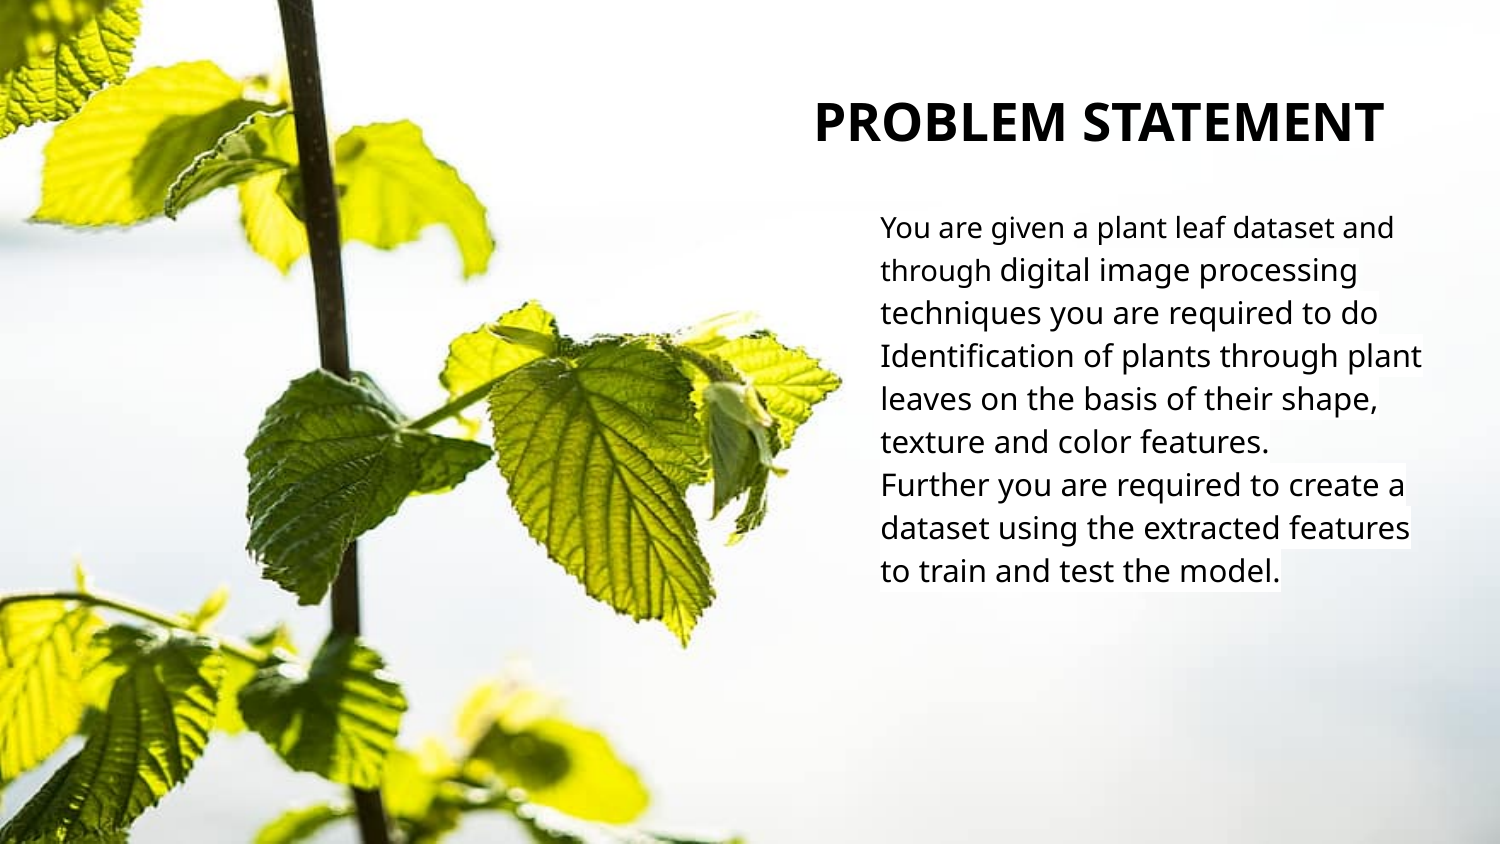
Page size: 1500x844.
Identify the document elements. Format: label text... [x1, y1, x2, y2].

list You are given a plant leaf dataset and through digital image processing techniques you are required to do Identification of plants through plant leaves on the basis of their shape, texture and color features. Further you are required to create a dataset using the extracted features to train and test the model. [865, 189, 1449, 750]
title PROBLEM STATEMENT [750, 72, 1449, 167]
picture [0, 0, 1500, 844]
